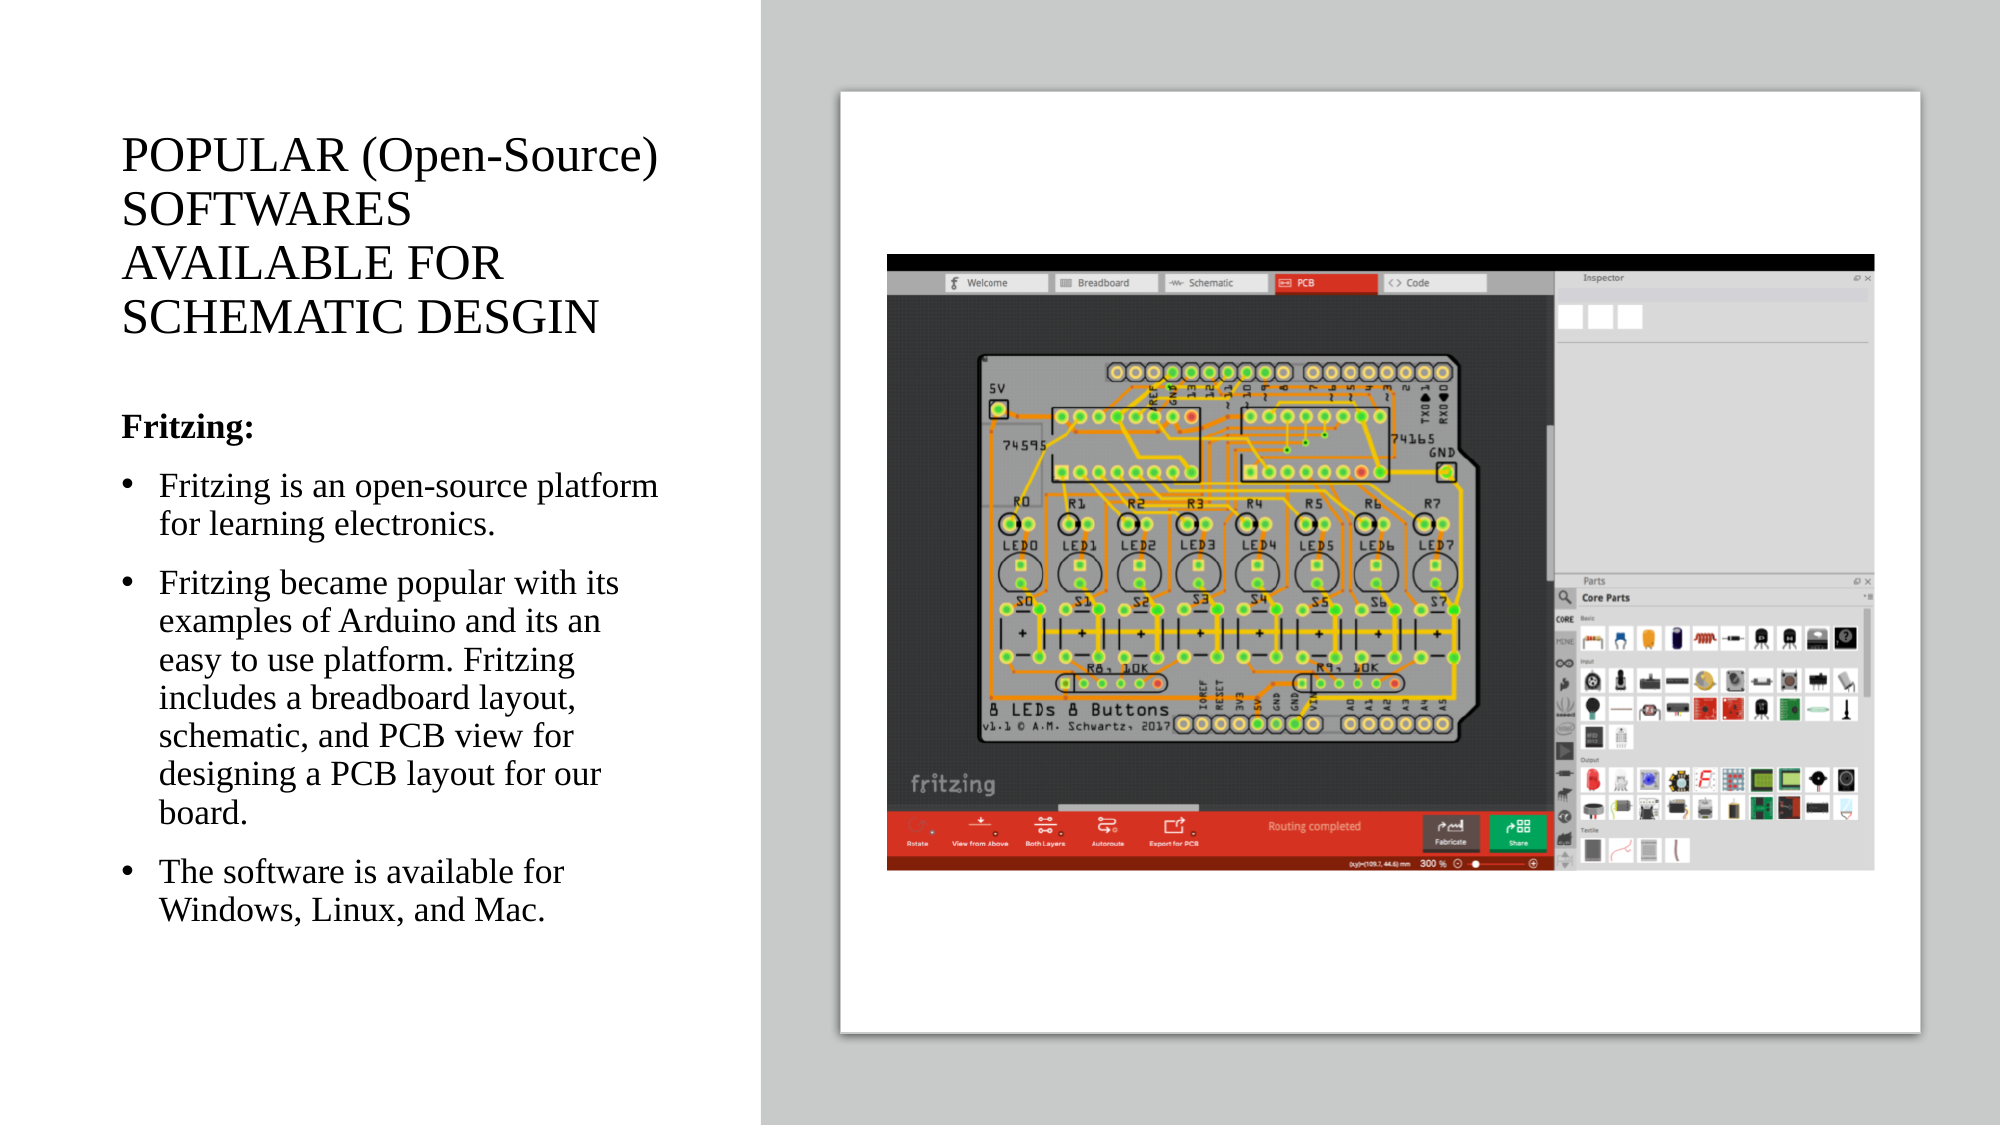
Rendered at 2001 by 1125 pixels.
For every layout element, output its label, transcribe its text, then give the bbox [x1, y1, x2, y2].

title POPULAR (Open-Source) SOFTWARES AVAILABLE FOR SCHEMATIC DESGIN [106, 103, 682, 370]
list Fritzing: Fritzing is an open-source platform for learning electronics. Fritzing became popular with its examples of Arduino and its an easy to use platform. Fritzing includes a breadboard layout, schematic, and PCB view for designing a PCB layout for our board. The software is available for Windows, Linux, and Mac. [106, 399, 682, 1021]
text_box [839, 90, 1922, 1034]
picture [886, 253, 1875, 871]
text_box [760, 0, 2000, 1125]
